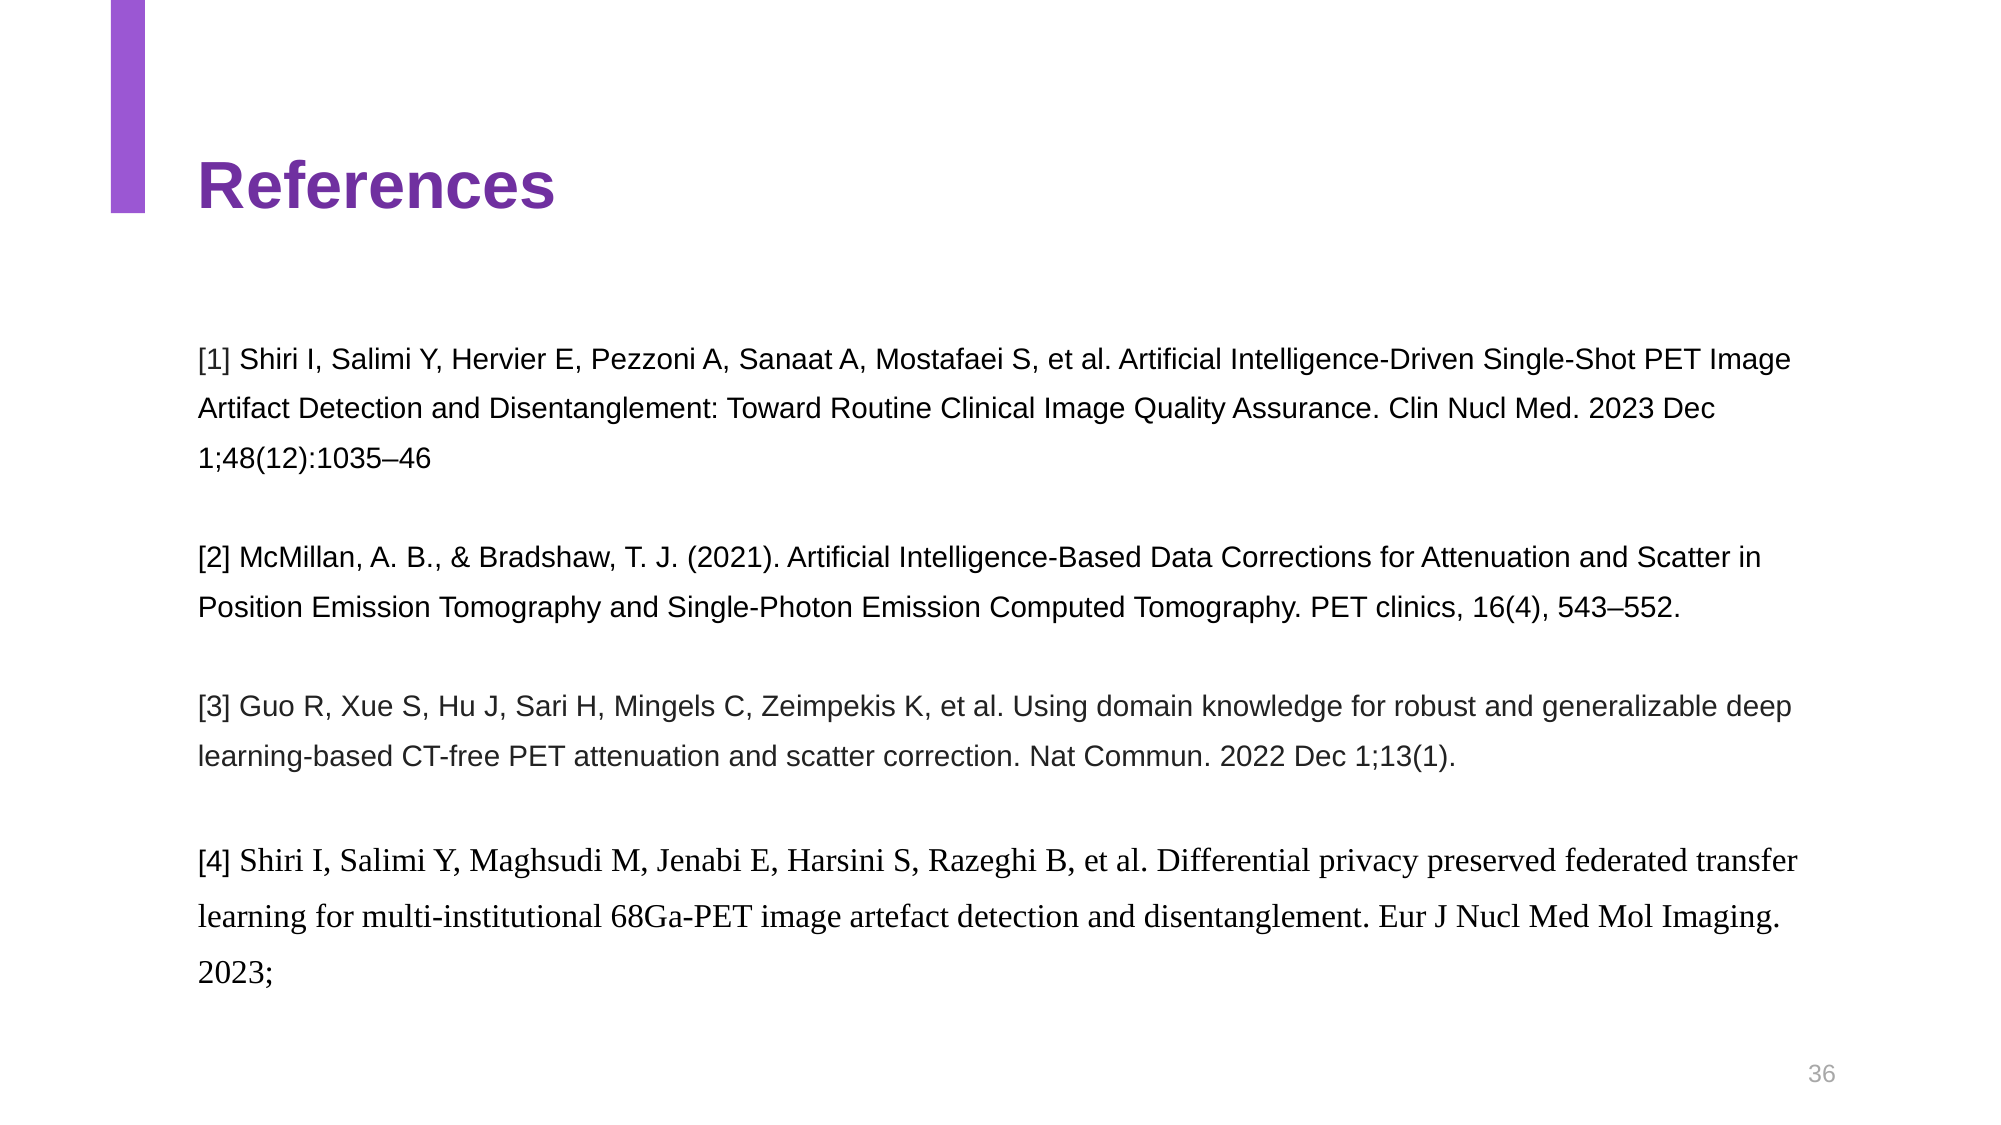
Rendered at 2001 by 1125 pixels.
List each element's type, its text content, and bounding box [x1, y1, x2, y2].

title References [183, 90, 1851, 284]
slide_number 36 [1401, 1042, 1851, 1103]
list [1] Shiri I, Salimi Y, Hervier E, Pezzoni A, Sanaat A, Mostafaei S, et al. Artificial Intelligence-Driven Single-Shot PET Image Artifact Detection and Disentanglement: Toward Routine Clinical Image Quality Assurance. Clin Nucl Med. 2023 Dec 1;48(12):1035–46 [2] McMillan, A. B., & Bradshaw, T. J. (2021). Artificial Intelligence-Based Data Corrections for Attenuation and Scatter in Position Emission Tomography and Single-Photon Emission Computed Tomography. PET clinics, 16(4), 543–552. [3] Guo R, Xue S, Hu J, Sari H, Mingels C, Zeimpekis K, et al. Using domain knowledge for robust and generalizable deep learning-based CT-free PET attenuation and scatter correction. Nat Commun. 2022 Dec 1;13(1). [4] Shiri I, Salimi Y, Maghsudi M, Jenabi E, Harsini S, Razeghi B, et al. Differential privacy preserved federated transfer learning for multi-institutional 68Ga-PET image artefact detection and disentanglement. Eur J Nucl Med Mol Imaging. 2023; [183, 317, 1851, 1013]
